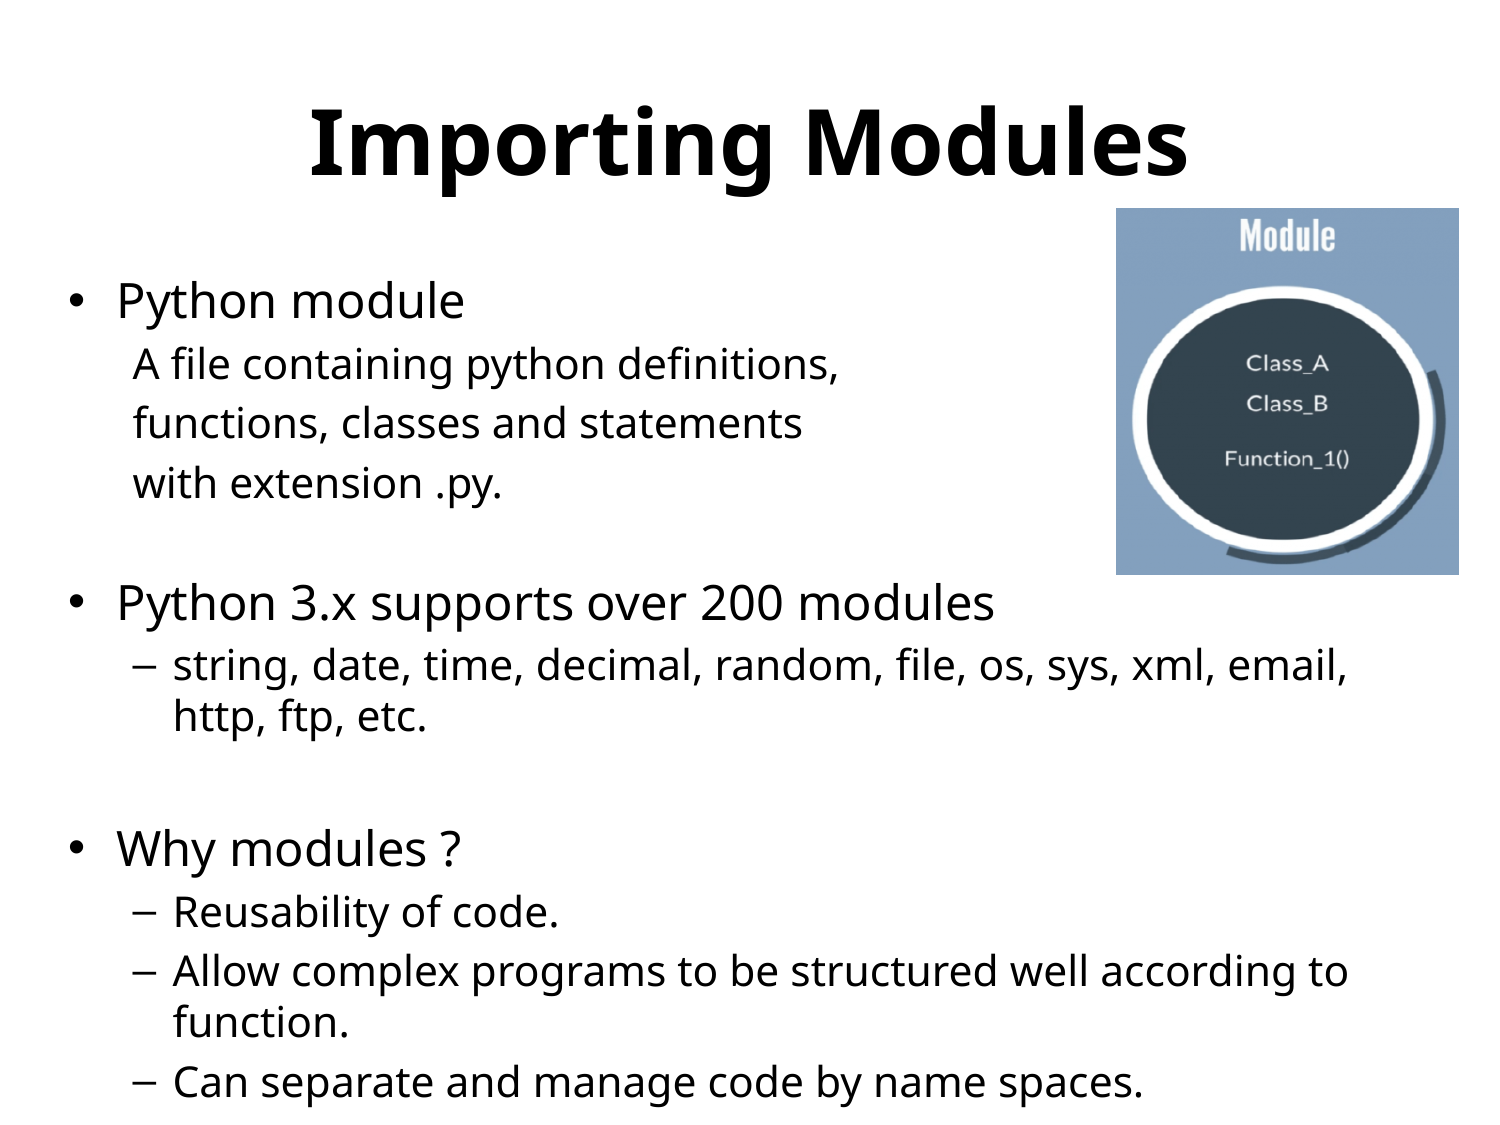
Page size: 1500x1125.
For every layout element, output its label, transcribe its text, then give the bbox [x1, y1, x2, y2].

list Python module A file containing python definitions, functions, classes and statements with extension .py. Python 3.x supports over 200 modules string, date, time, decimal, random, file, os, sys, xml, email, http, ftp, etc. Why modules ? Reusability of code. Allow complex programs to be structured well according to function. Can separate and manage code by name spaces. [53, 262, 1404, 1125]
title Importing Modules [75, 45, 1425, 233]
picture [1115, 207, 1459, 575]
